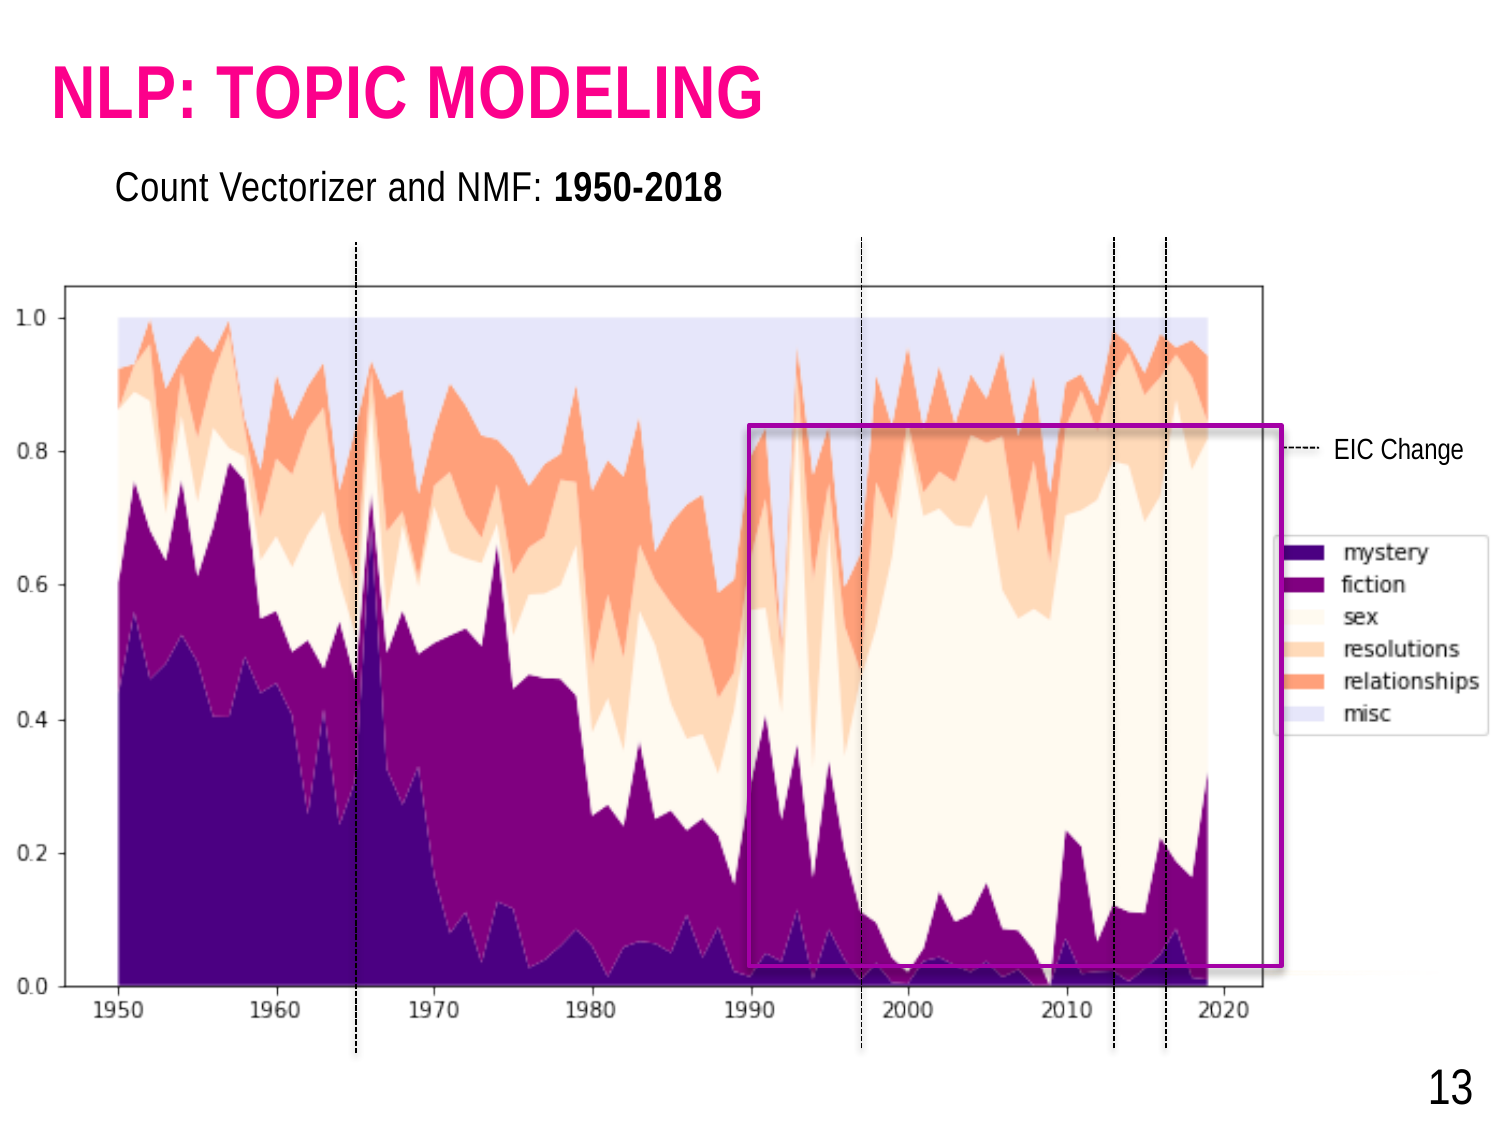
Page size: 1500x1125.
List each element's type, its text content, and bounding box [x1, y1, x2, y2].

slide_number 13 [1325, 1054, 1489, 1115]
list Count Vectorizer and NMF: 1950-2018 [99, 152, 1400, 262]
picture [0, 0, 1500, 1125]
text_box NLP: Topic Modeling [36, 0, 1449, 142]
